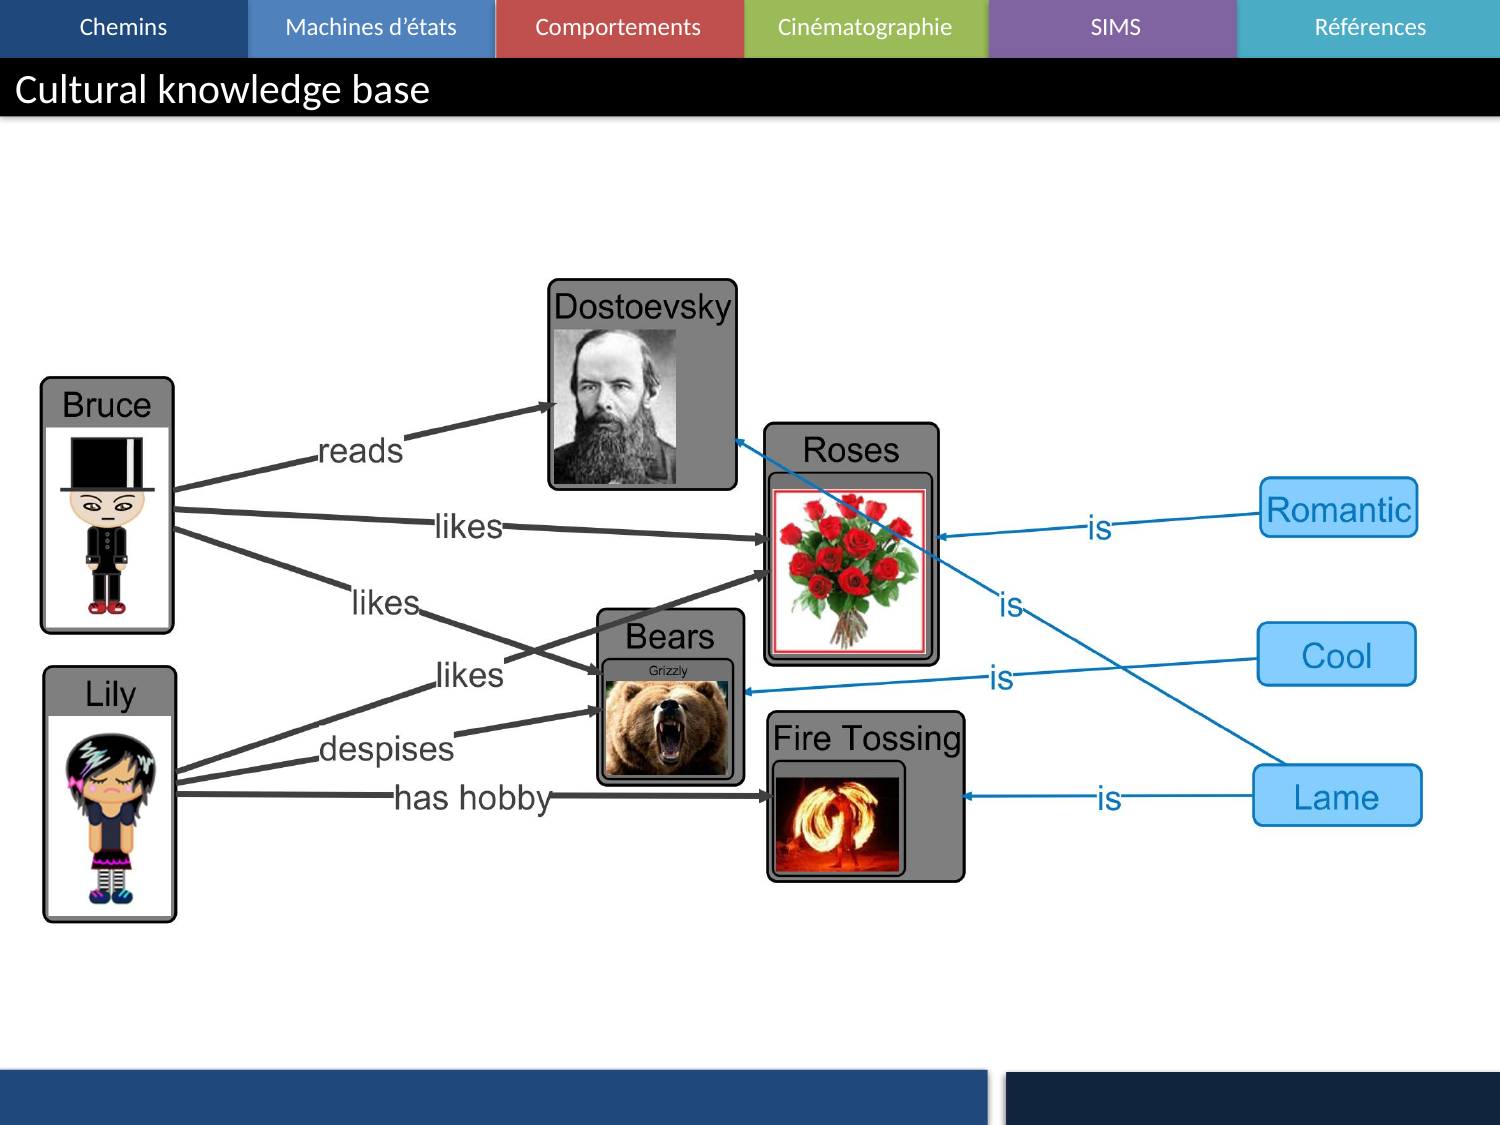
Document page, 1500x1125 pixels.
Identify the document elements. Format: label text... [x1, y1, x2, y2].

title Cultural knowledge base [0, 58, 1500, 117]
picture [24, 262, 1438, 939]
